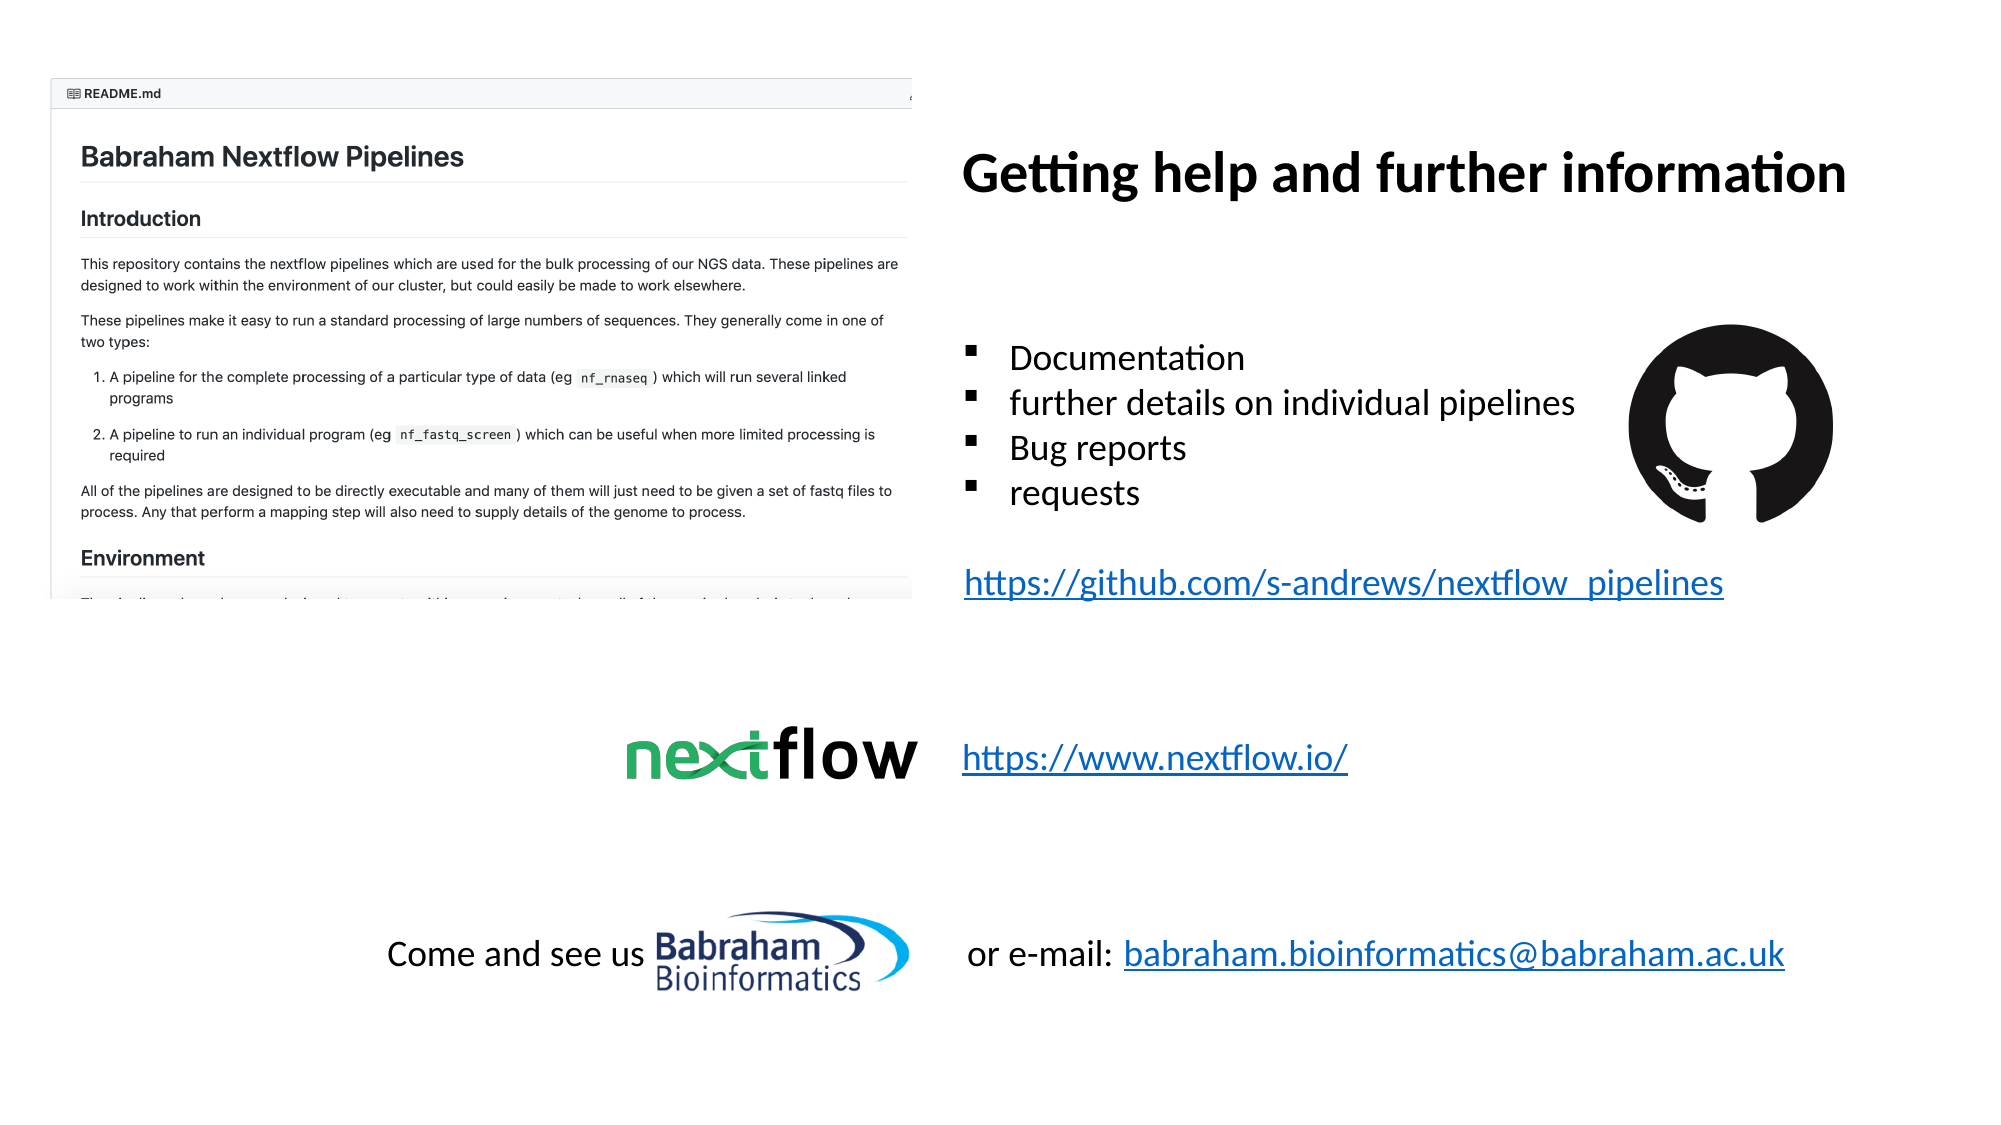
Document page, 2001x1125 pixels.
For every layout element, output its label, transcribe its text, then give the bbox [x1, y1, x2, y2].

picture [640, 903, 914, 1001]
title Getting help and further information [883, 65, 1928, 283]
text_box Come and see us or e-mail: babraham.bioinformatics@babraham.ac.uk [914, 921, 1801, 982]
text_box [623, 722, 1367, 787]
picture [1595, 288, 1867, 560]
picture [41, 72, 912, 599]
text_box https://github.com/s-andrews/nextflow_pipelines [949, 550, 1740, 611]
text_box Come and see us or e-mail: babraham.bioinformatics@babraham.ac.uk [372, 921, 640, 982]
text_box Documentation further details on individual pipelines Bug reports requests [948, 325, 1592, 521]
